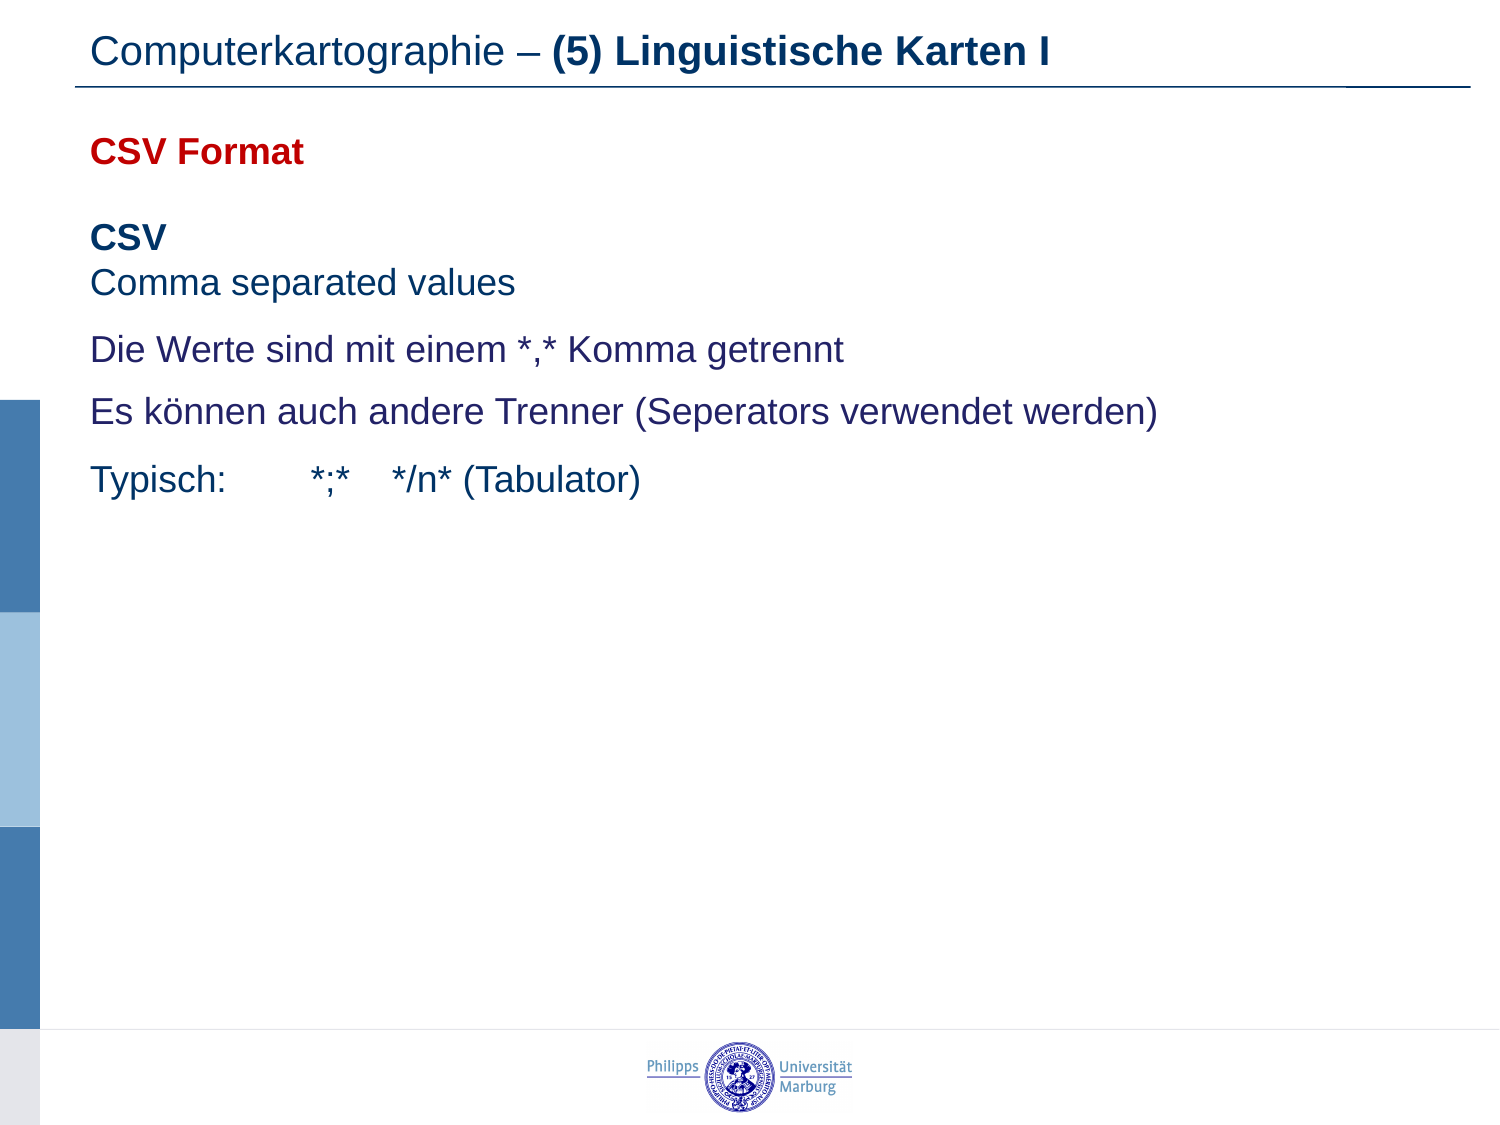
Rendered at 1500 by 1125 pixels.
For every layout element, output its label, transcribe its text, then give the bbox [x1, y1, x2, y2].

text_box CSV Format [74, 119, 1471, 180]
text_box Computerkartographie – (5) Linguistische Karten I [74, 7, 1425, 90]
text_box CSV [74, 205, 1471, 266]
picture [646, 1041, 853, 1113]
text_box Die Werte sind mit einem *,* Komma getrennt [74, 317, 1471, 378]
text_box Comma separated values [74, 266, 1471, 310]
text_box Es können auch andere Trenner (Seperators verwendet werden) [74, 379, 1471, 440]
text_box Typisch: *;* */n* (Tabulator) [74, 447, 1471, 508]
